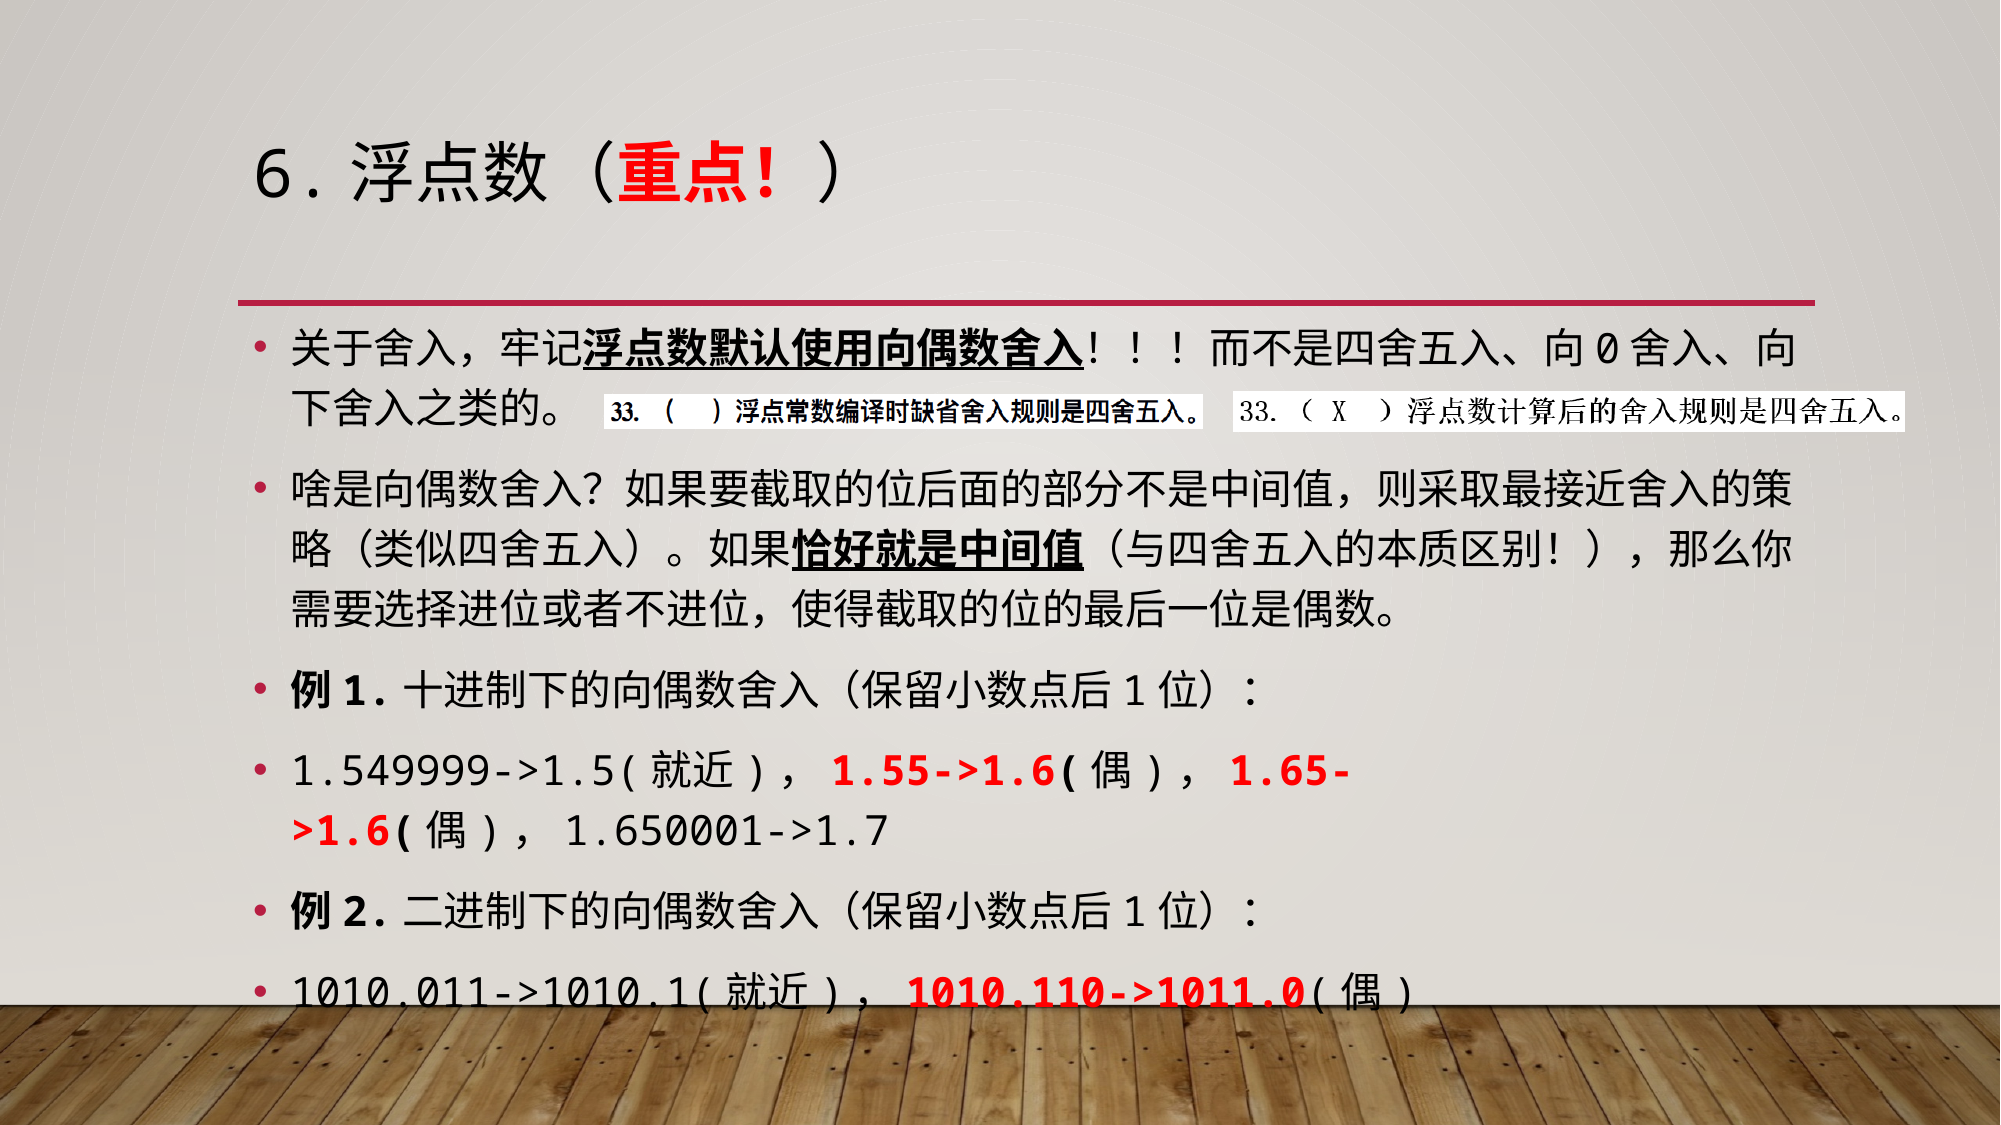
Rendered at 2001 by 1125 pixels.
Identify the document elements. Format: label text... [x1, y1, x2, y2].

list 关于舍入，牢记浮点数默认使用向偶数舍入！！！而不是四舍五入、向0舍入、向下舍入之类的。 啥是向偶数舍入？如果要截取的位后面的部分不是中间值，则采取最接近舍入的策略（类似四舍五入）。如果恰好就是中间值（与四舍五入的本质区别！），那么你需要选择进位或者不进位，使得截取的位的最后一位是偶数。 例1.十进制下的向偶数舍入（保留小数点后1位）： 1.549999->1.5(就近)，1.55->1.6(偶)，1.65->1.6(偶)，1.650001->1.7 例2.二进制下的向偶数舍入（保留小数点后1位）： 1010.011->1010.1(就近)，1010.110->1011.0(偶) [238, 304, 1814, 1006]
picture [1232, 391, 1906, 433]
picture [604, 394, 1203, 430]
picture [0, 1005, 2000, 1125]
title 6.浮点数（重点！） [238, 131, 1814, 304]
